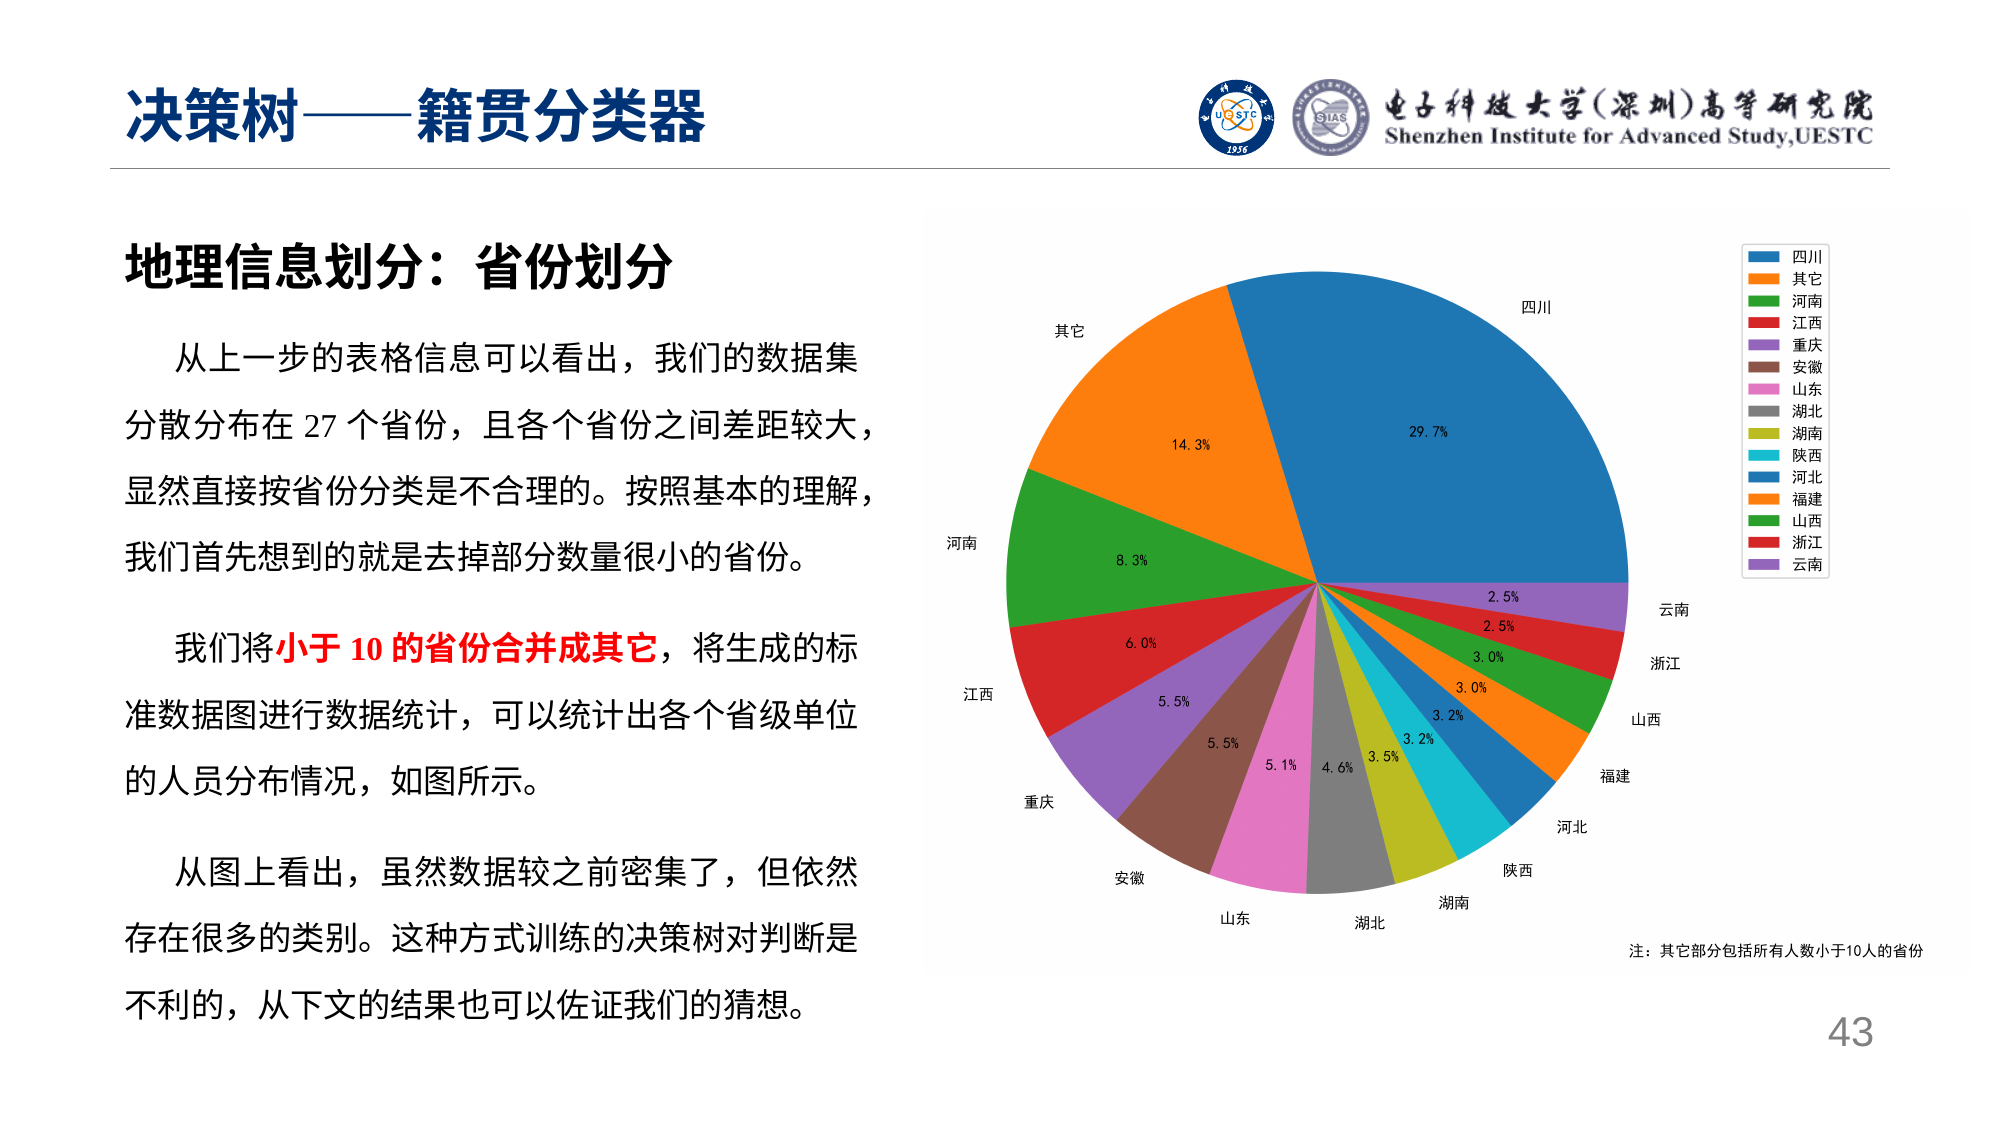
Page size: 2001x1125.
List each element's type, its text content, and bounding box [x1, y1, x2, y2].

text_box 从上一步的表格信息可以看出，我们的数据集分散分布在27个省份，且各个省份之间差距较大，显然直接按省份分类是不合理的。按照基本的理解，我们首先想到的就是去掉部分数量很小的省份。 我们将小于10的省份合并成其它，将生成的标准数据图进行数据统计，可以统计出各个省级单位的人员分布情况，如图所示。 从图上看出，虽然数据较之前密集了，但依然存在很多的类别。这种方式训练的决策树对判断是不利的，从下文的结果也可以佐证我们的猜想。 [109, 303, 874, 1032]
title 决策树——籍贯分类器 [109, 0, 1125, 159]
text_box 地理信息划分：省份划分 [109, 228, 784, 303]
picture [923, 210, 1971, 974]
slide_number 43 [1799, 1002, 1890, 1058]
